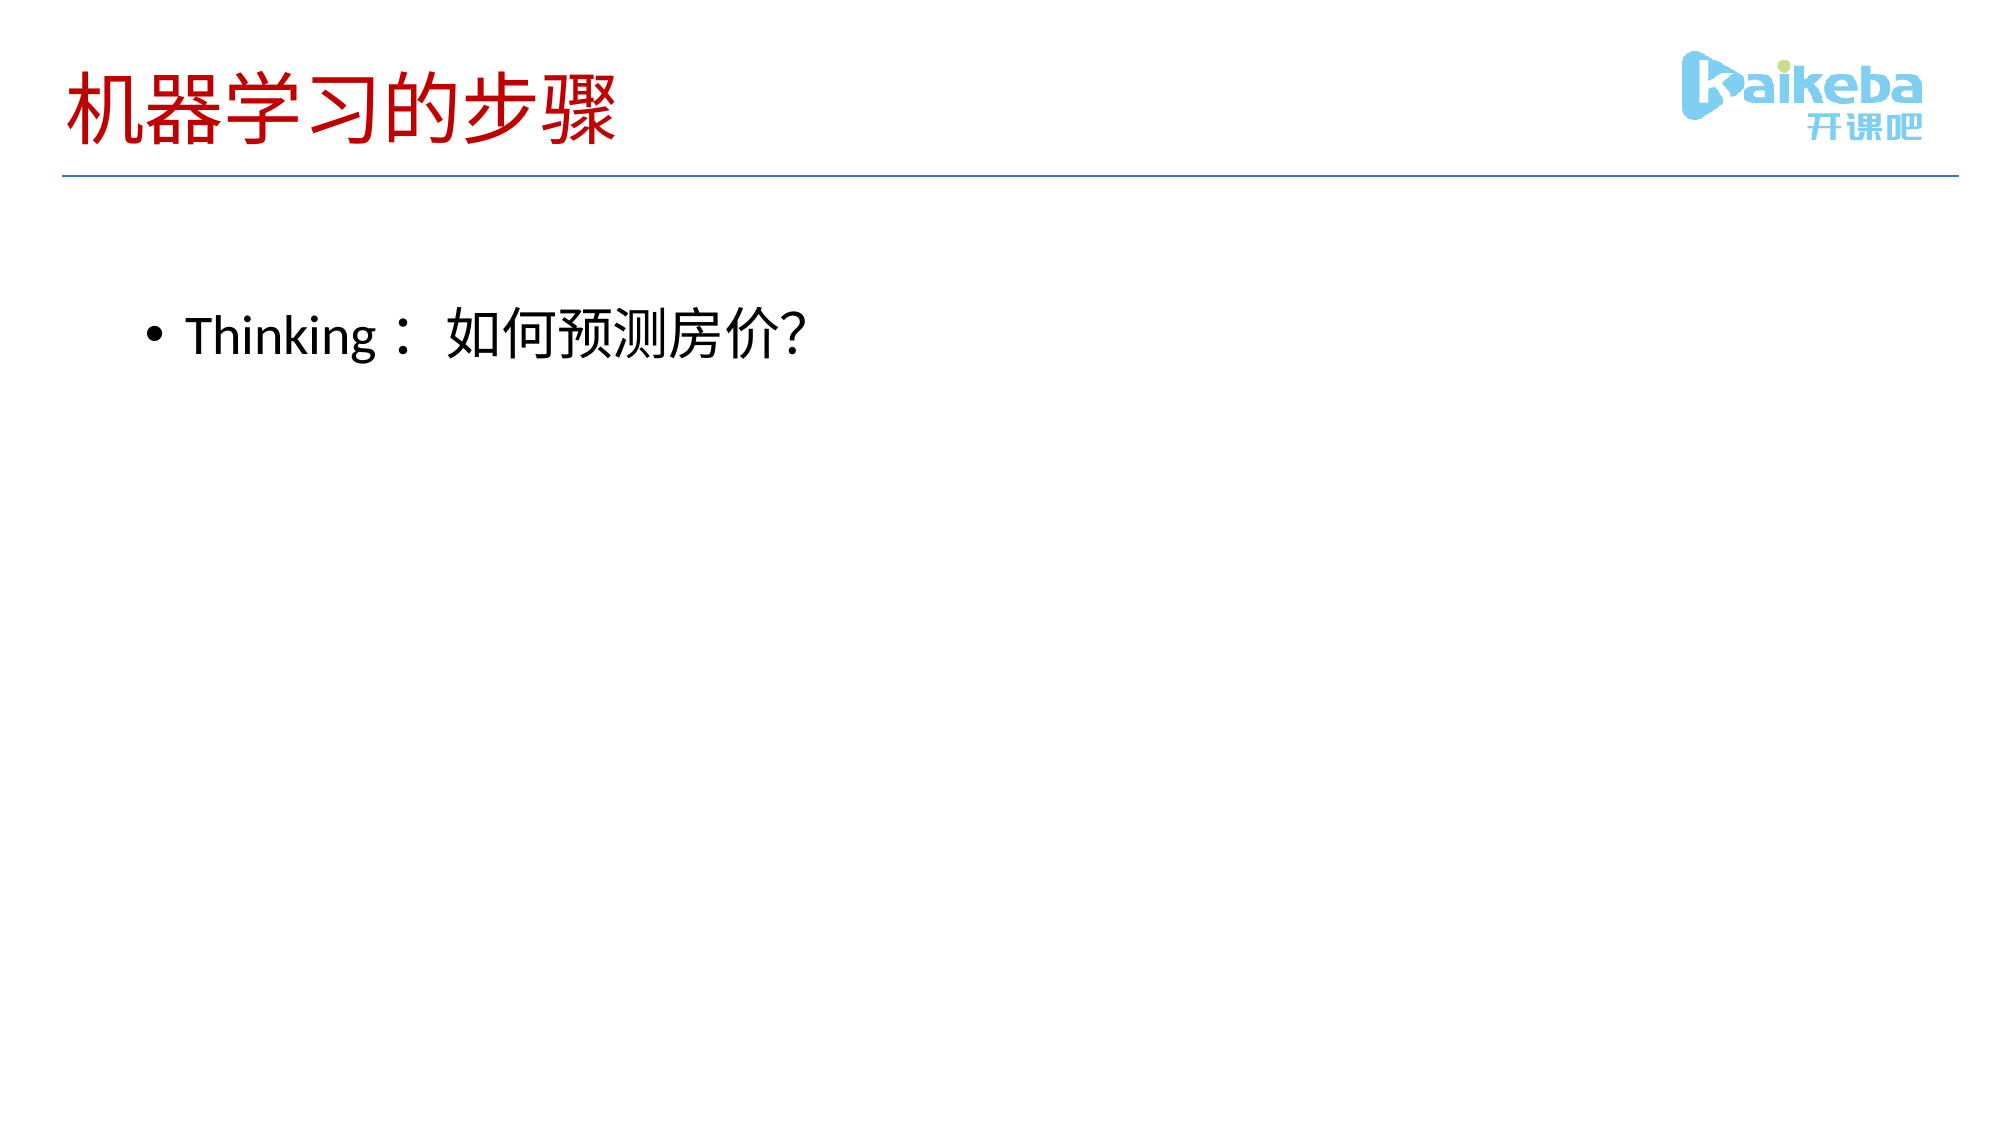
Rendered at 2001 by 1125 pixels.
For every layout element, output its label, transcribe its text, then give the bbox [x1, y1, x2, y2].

title 机器学习的步骤 [57, 59, 1728, 167]
list Thinking：如何预测房价？ [136, 298, 1631, 376]
